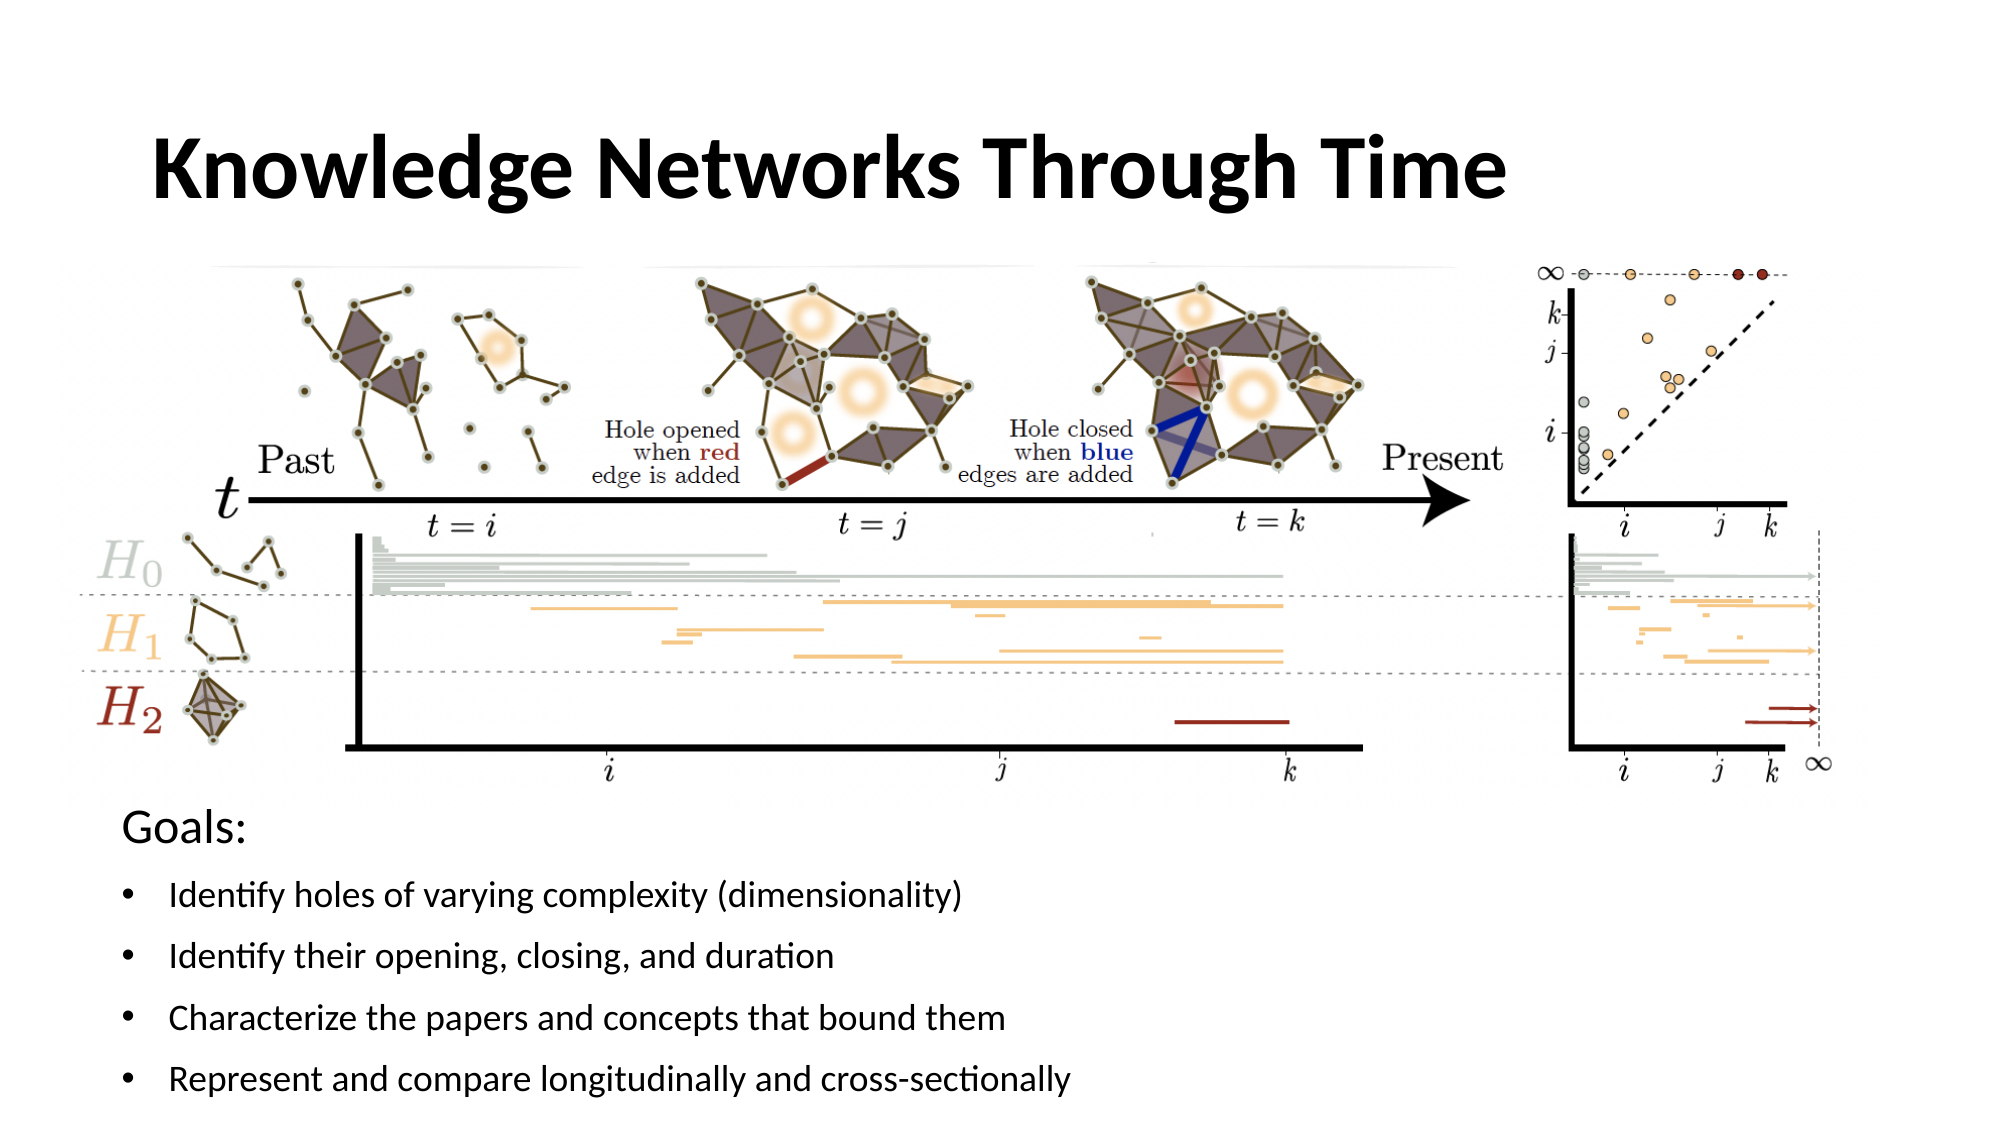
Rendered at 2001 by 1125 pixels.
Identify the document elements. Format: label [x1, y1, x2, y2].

title [137, 59, 1863, 262]
list [106, 809, 1832, 1125]
picture [57, 262, 1881, 809]
